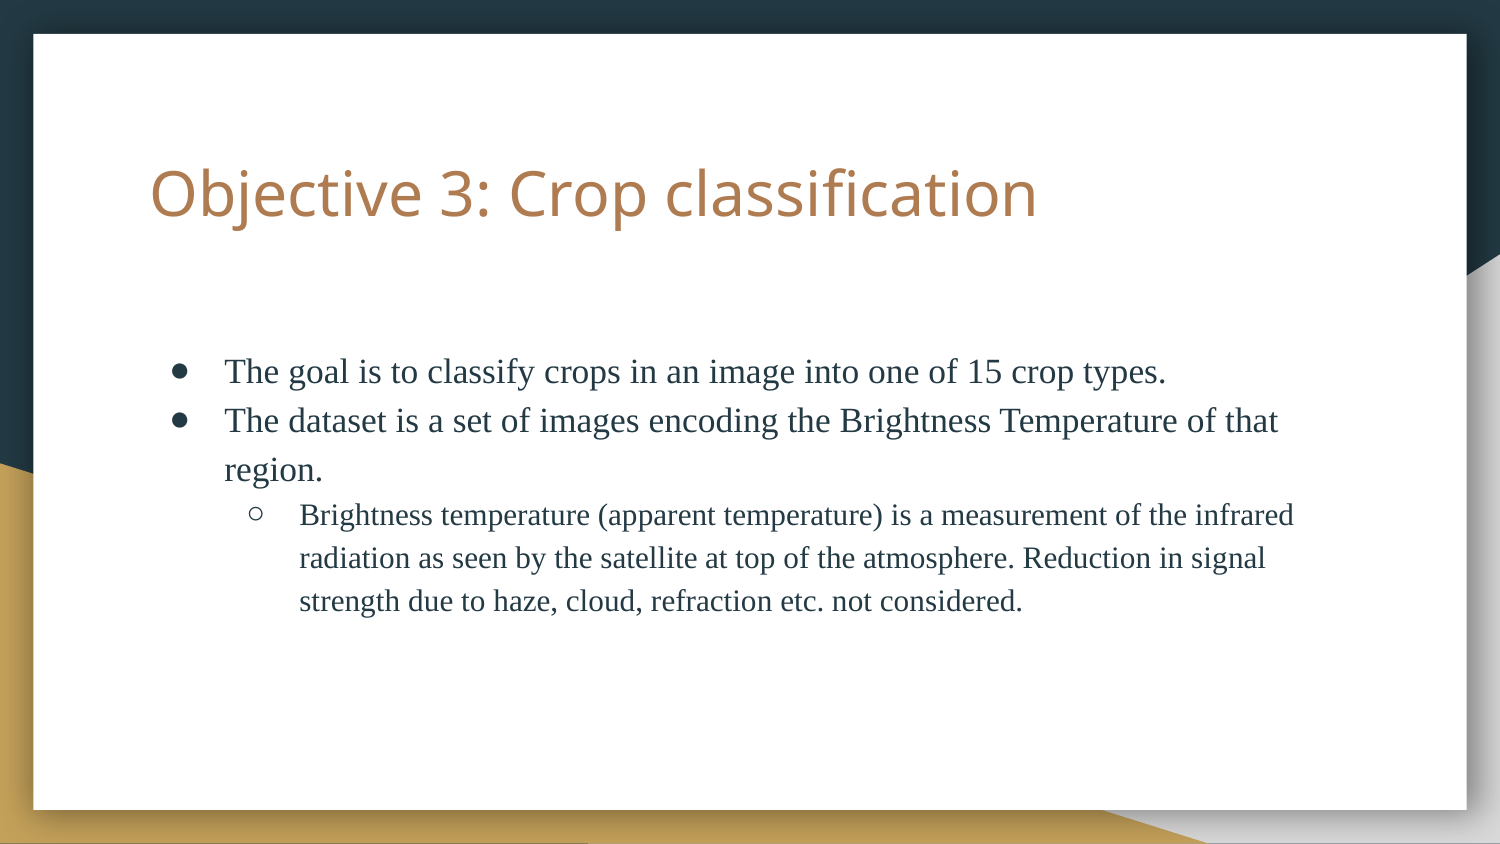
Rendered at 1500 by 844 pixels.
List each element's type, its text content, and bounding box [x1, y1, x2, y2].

title Objective 3: Crop classification [134, 138, 1366, 296]
list The goal is to classify crops in an image into one of 15 crop types. The dataset is a set of images encoding the Brightness Temperature of that region. Brightness temperature (apparent temperature) is a measurement of the infrared radiation as seen by the satellite at top of the atmosphere. Reduction in signal strength due to haze, cloud, refraction etc. not considered. [134, 326, 1366, 729]
